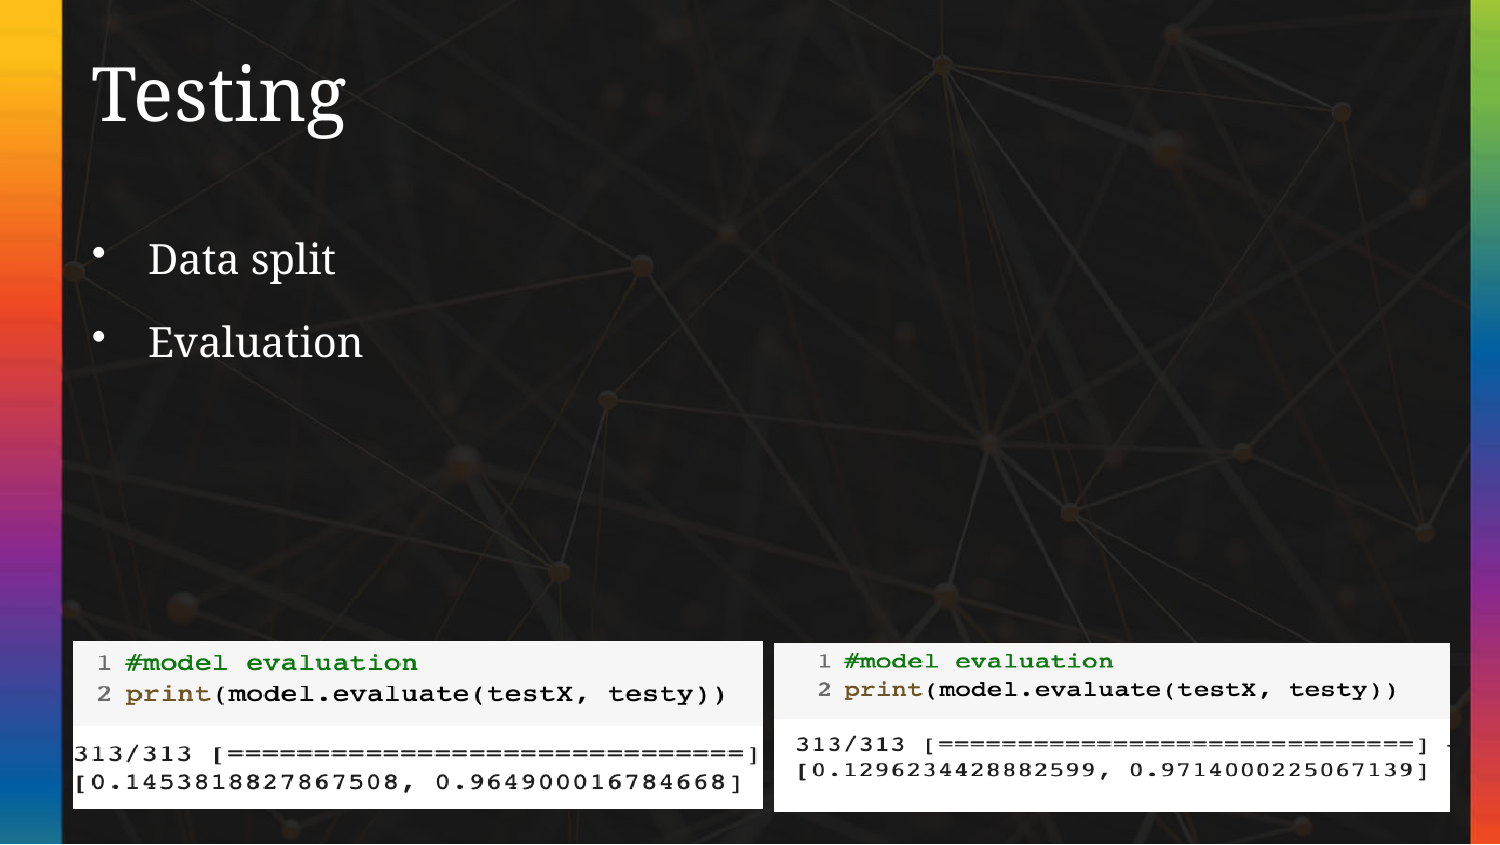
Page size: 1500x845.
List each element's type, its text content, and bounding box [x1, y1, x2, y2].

picture [0, 0, 1500, 844]
list Data split Evaluation [76, 200, 1424, 777]
title Testing [76, 20, 1424, 162]
